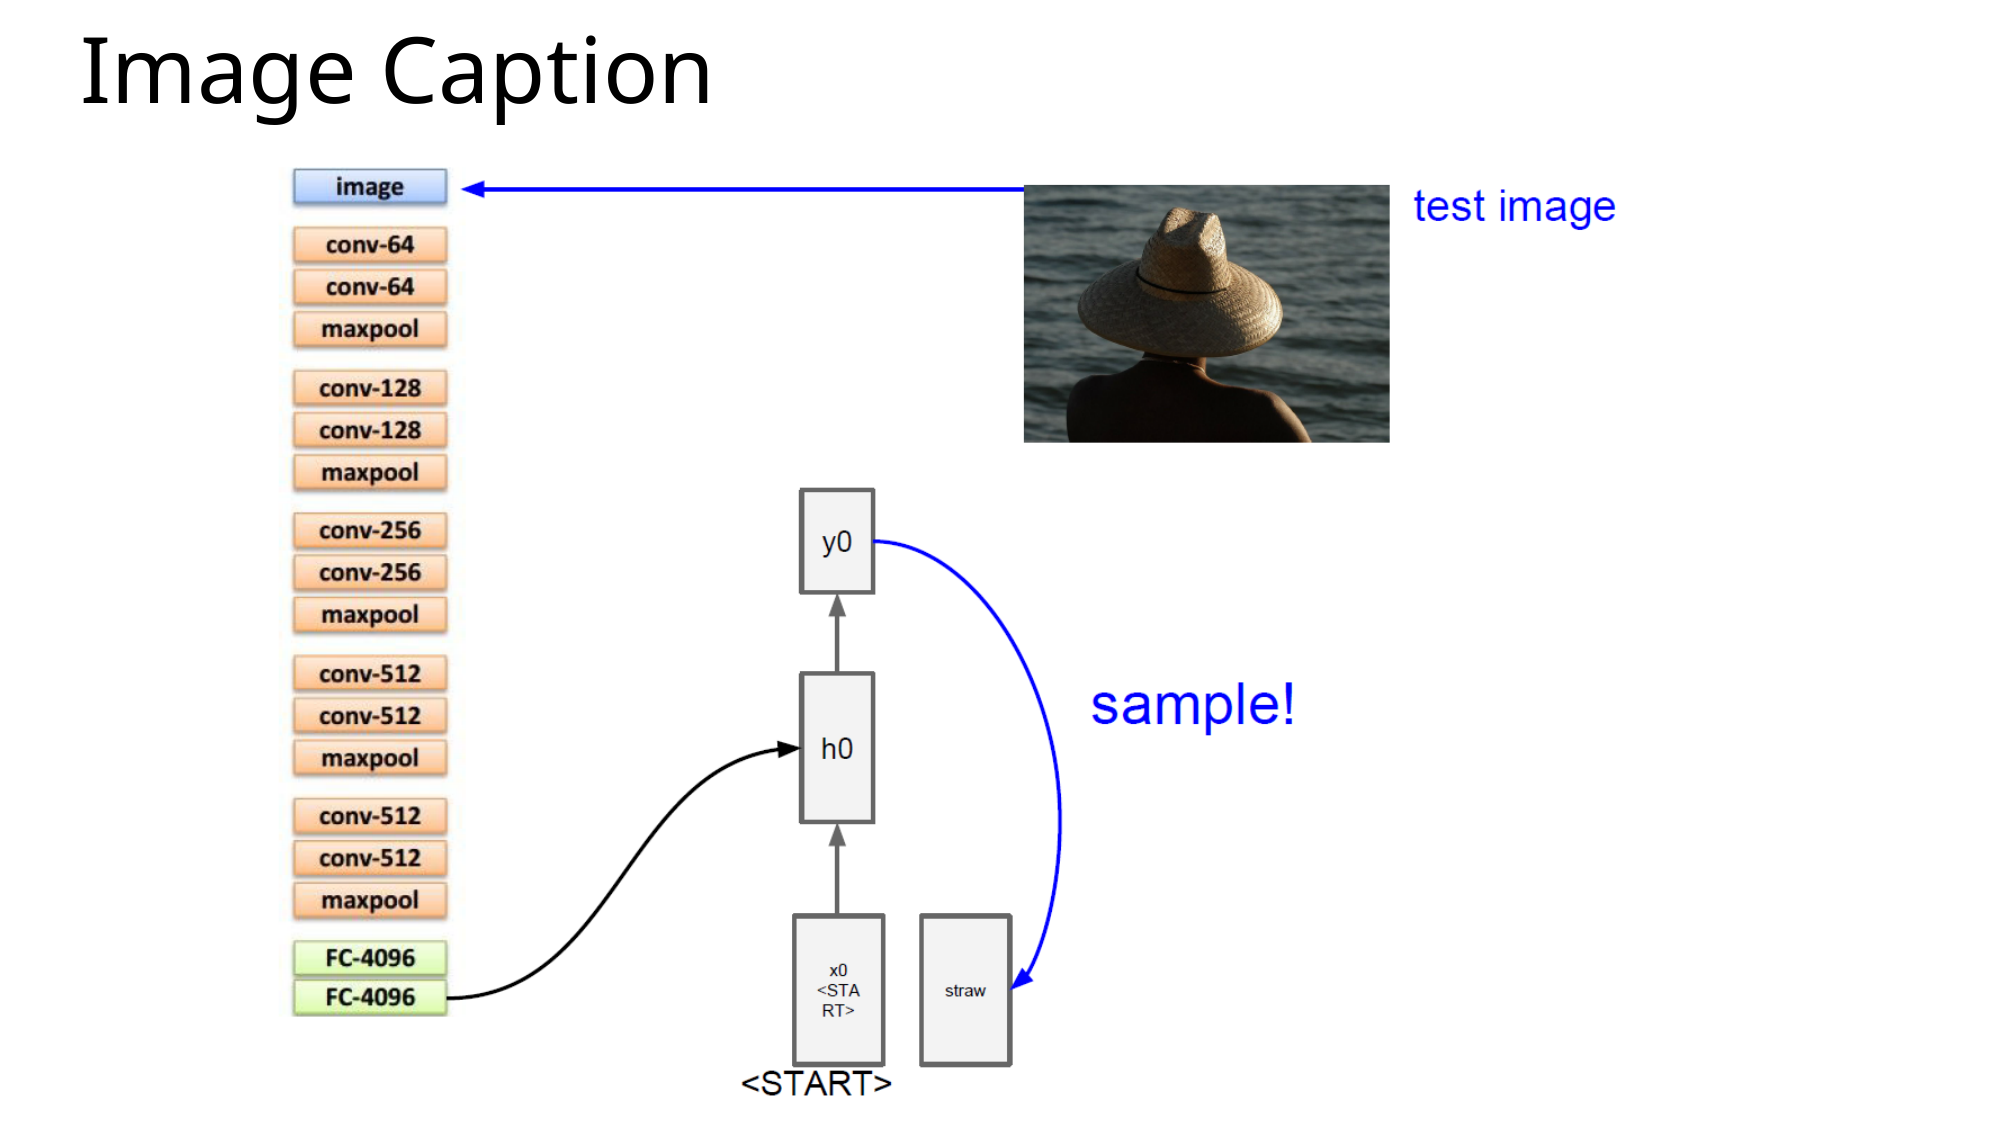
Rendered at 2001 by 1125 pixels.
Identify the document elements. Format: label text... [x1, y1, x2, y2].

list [244, 167, 1634, 1109]
title Image Caption [65, 0, 1791, 149]
